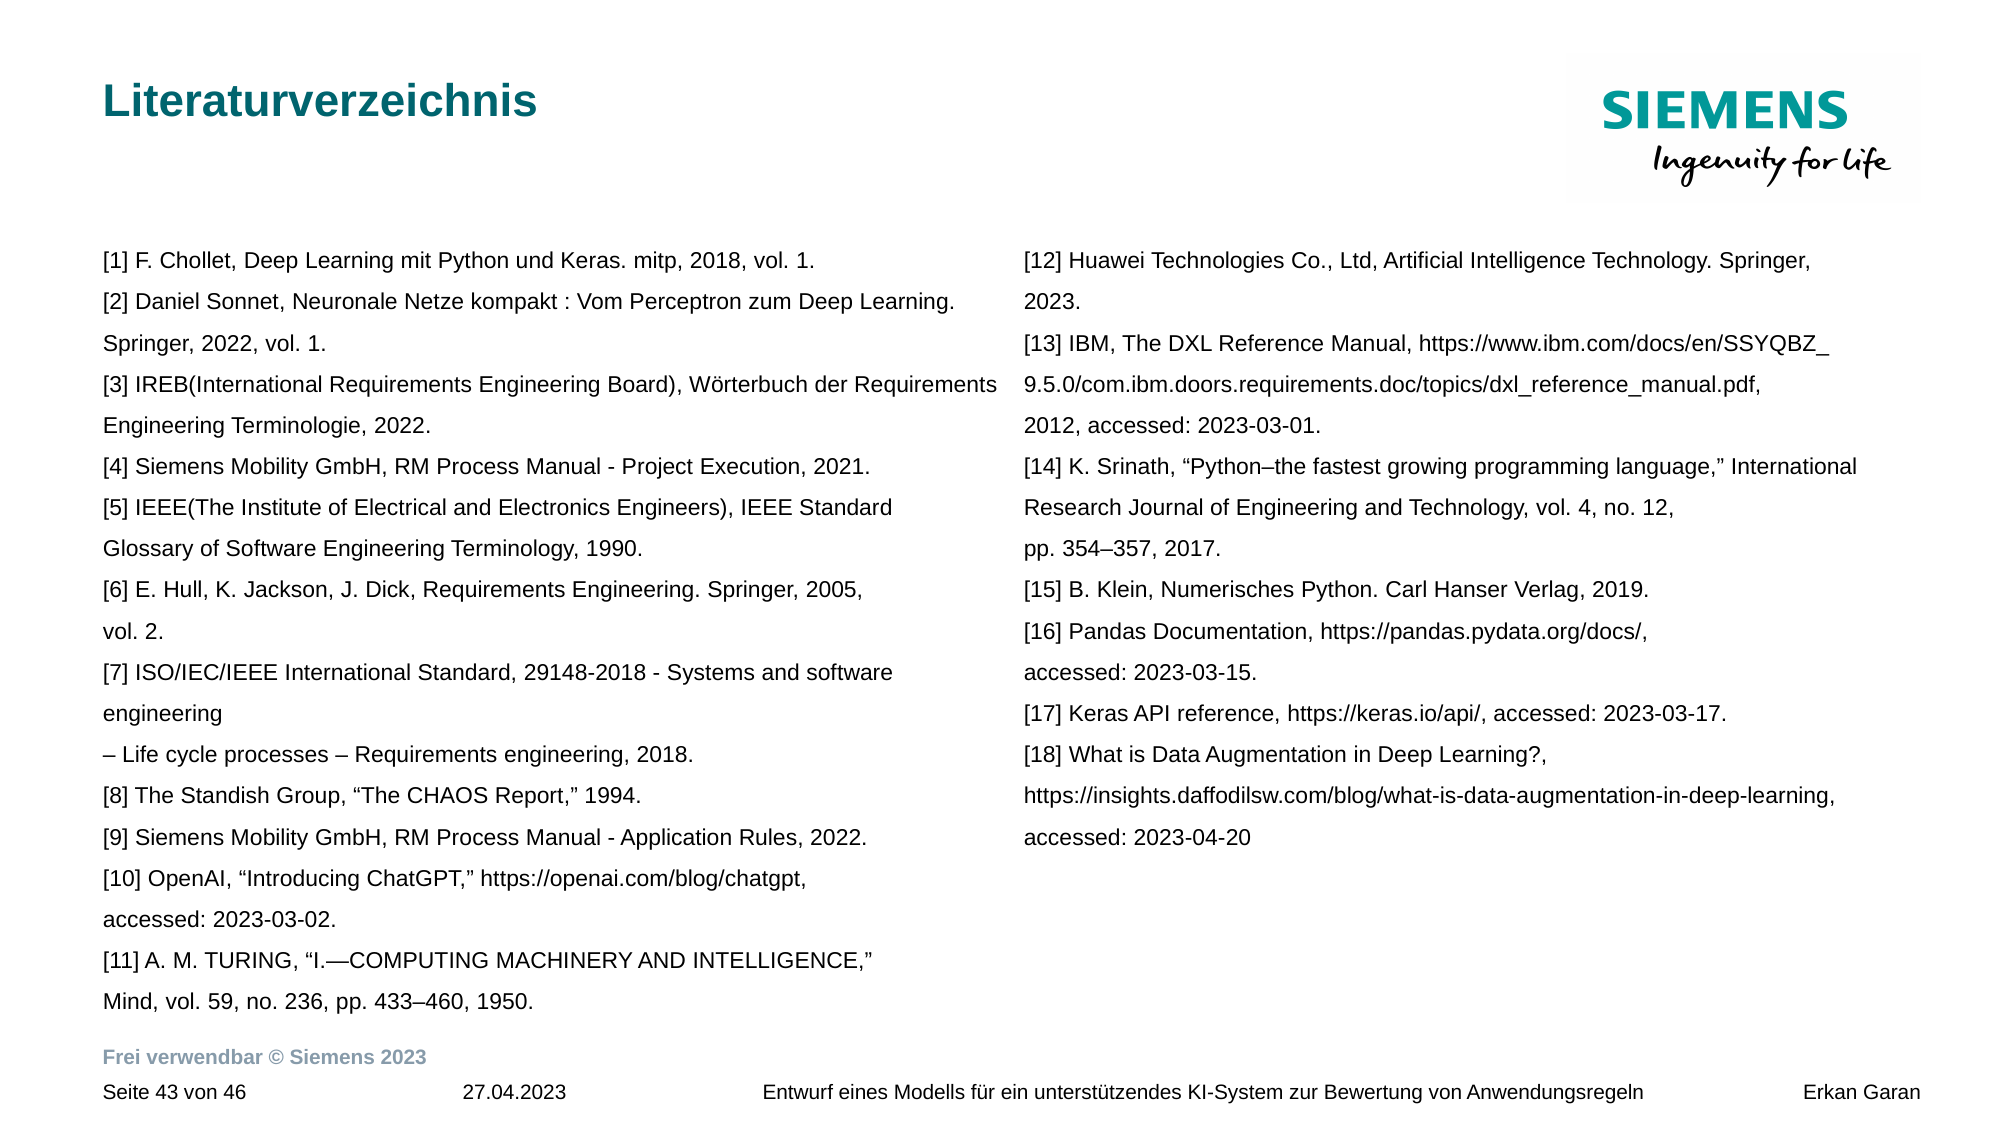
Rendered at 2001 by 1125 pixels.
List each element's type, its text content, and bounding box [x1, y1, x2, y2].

list [12] Huawei Technologies Co., Ltd, Artificial Intelligence Technology. Springer, 2023. [13] IBM, The DXL Reference Manual, https://www.ibm.com/docs/en/SSYQBZ_ 9.5.0/com.ibm.doors.requirements.doc/topics/dxl_reference_manual.pdf, 2012, accessed: 2023-03-01. [14] K. Srinath, “Python–the fastest growing programming language,” International Research Journal of Engineering and Technology, vol. 4, no. 12, pp. 354–357, 2017. [15] B. Klein, Numerisches Python. Carl Hanser Verlag, 2019. [16] Pandas Documentation, https://pandas.pydata.org/docs/, accessed: 2023-03-15. [17] Keras API reference, https://keras.io/api/, accessed: 2023-03-17. [18] What is Data Augmentation in Deep Learning?, https://insights.daffodilsw.com/blog/what-is-data-augmentation-in-deep-learning, accessed: 2023-04-20 [1023, 233, 1922, 1012]
title Literaturverzeichnis [0, 0, 2000, 233]
list [1] F. Chollet, Deep Learning mit Python und Keras. mitp, 2018, vol. 1. [2] Daniel Sonnet, Neuronale Netze kompakt : Vom Perceptron zum Deep Learning. Springer, 2022, vol. 1. [3] IREB(International Requirements Engineering Board), Wörterbuch der Requirements Engineering Terminologie, 2022. [4] Siemens Mobility GmbH, RM Process Manual - Project Execution, 2021. [5] IEEE(The Institute of Electrical and Electronics Engineers), IEEE Standard Glossary of Software Engineering Terminology, 1990. [6] E. Hull, K. Jackson, J. Dick, Requirements Engineering. Springer, 2005, vol. 2. [7] ISO/IEC/IEEE International Standard, 29148-2018 - Systems and software engineering – Life cycle processes – Requirements engineering, 2018. [8] The Standish Group, “The CHAOS Report,” 1994. [9] Siemens Mobility GmbH, RM Process Manual - Application Rules, 2022. [10] OpenAI, “Introducing ChatGPT,” https://openai.com/blog/chatgpt, accessed: 2023-03-02. [11] A. M. TURING, “I.—COMPUTING MACHINERY AND INTELLIGENCE,” Mind, vol. 59, no. 236, pp. 433–460, 1950. [102, 233, 1001, 1012]
